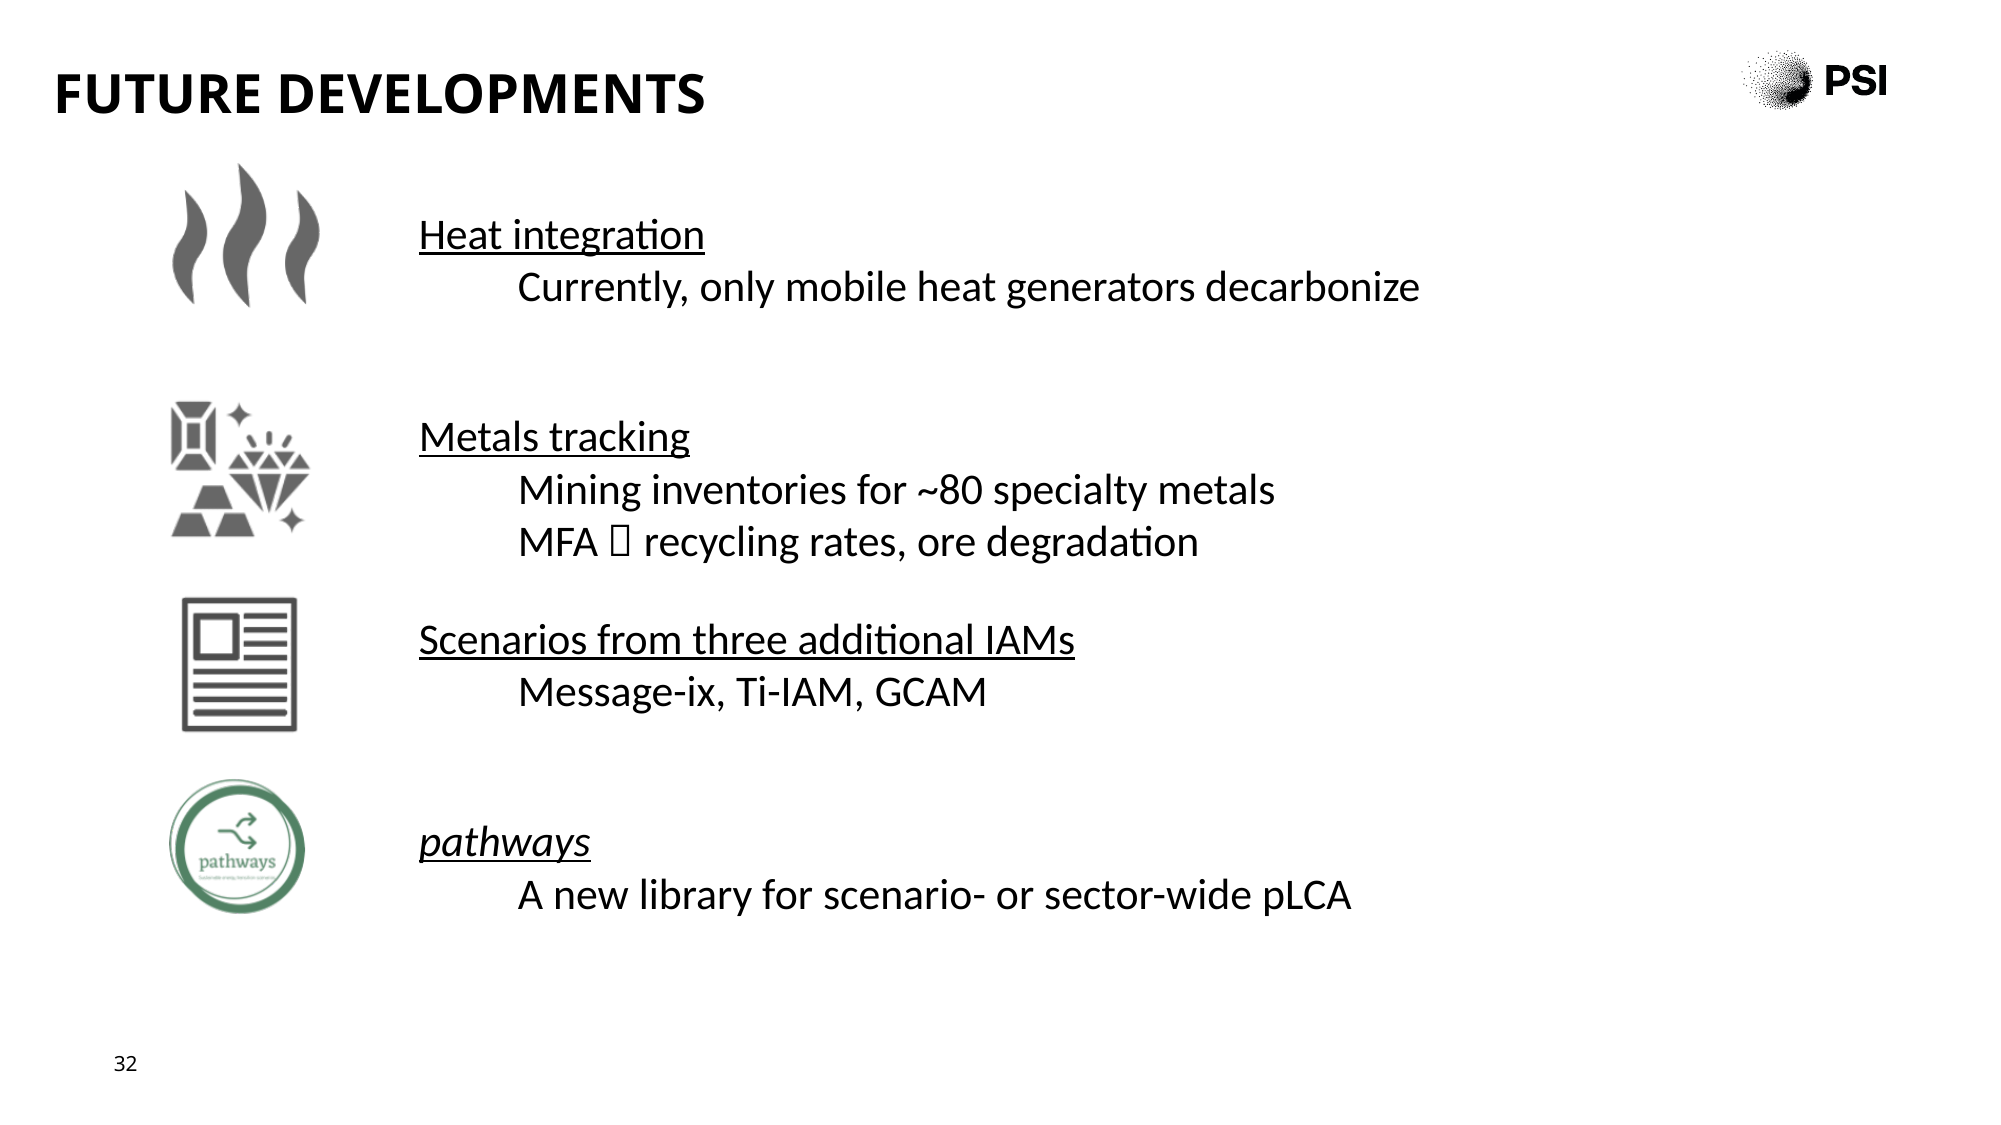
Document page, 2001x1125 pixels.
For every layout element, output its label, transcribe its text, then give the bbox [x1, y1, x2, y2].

text_box Heat integration Currently, only mobile heat generators decarbonize Metals tracking Mining inventories for ~80 specialty metals MFA  recycling rates, ore degradation Scenarios from three additional IAMs Message-ix, Ti-IAM, GCAM pathways A new library for scenario- or sector-wide pLCA [400, 197, 1717, 926]
title FUTURE DEVELOPMENTS [53, 59, 1942, 140]
picture [164, 159, 324, 923]
slide_number 32 [114, 1050, 230, 1075]
